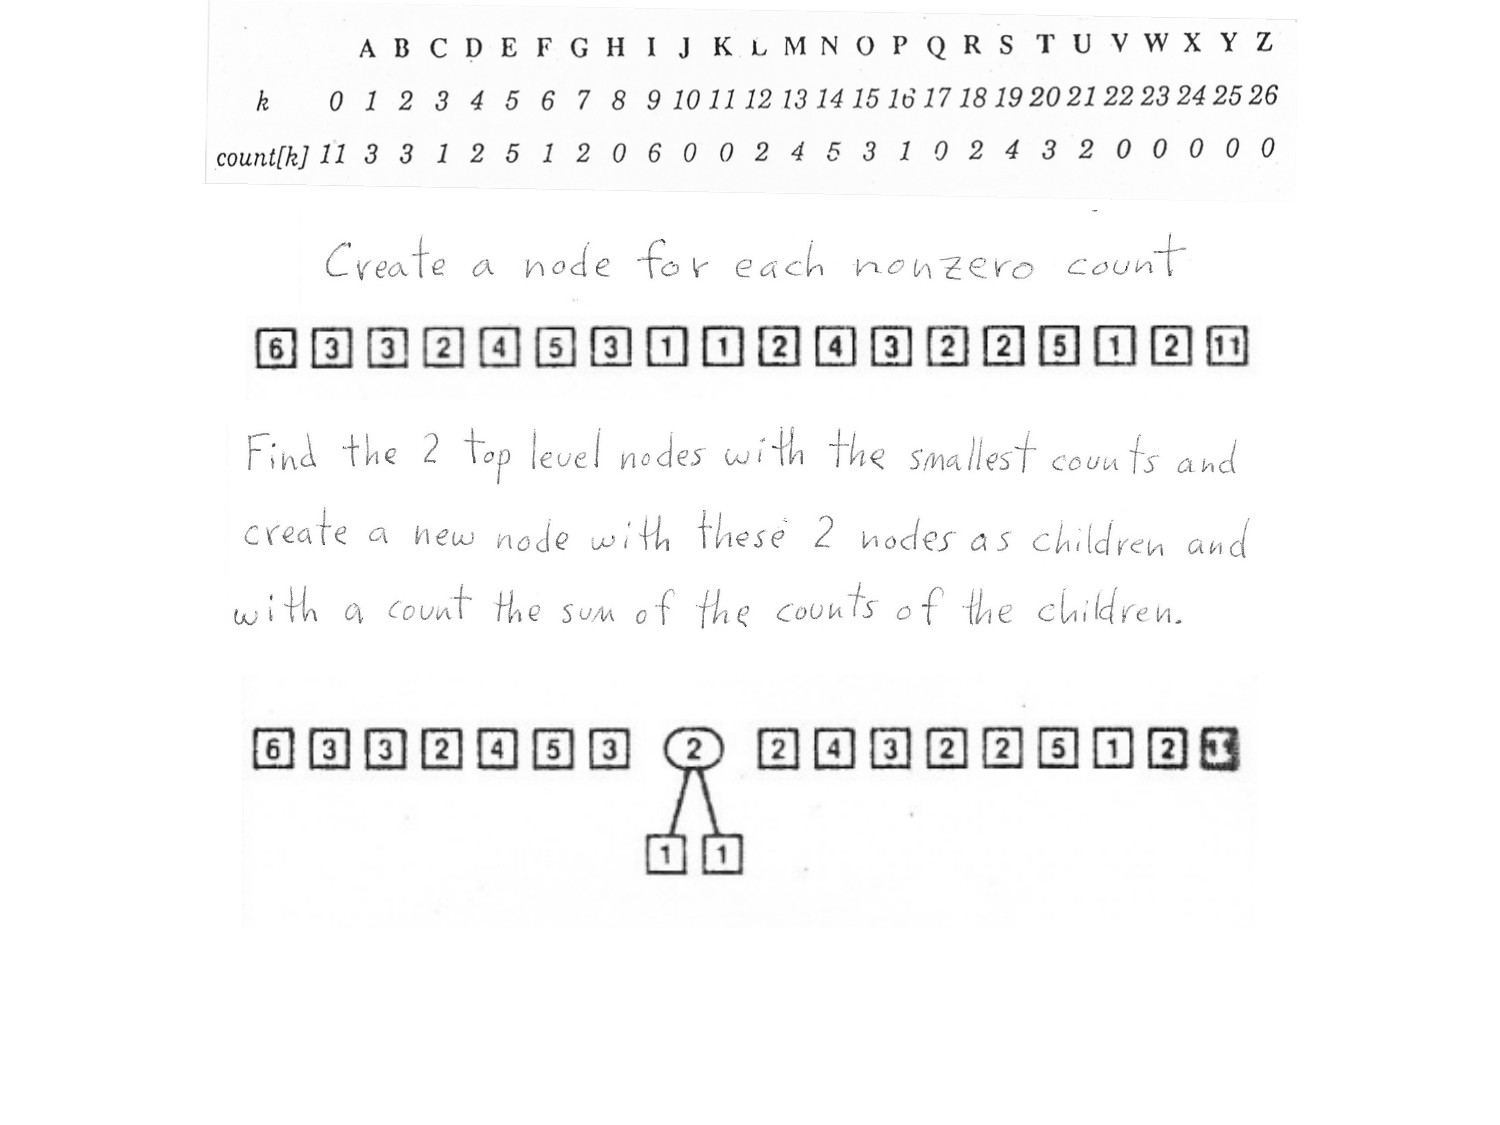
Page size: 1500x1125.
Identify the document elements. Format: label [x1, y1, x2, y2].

picture [225, 419, 1275, 656]
picture [201, 0, 1299, 204]
picture [298, 209, 1202, 308]
picture [245, 314, 1261, 400]
picture [241, 674, 1259, 928]
